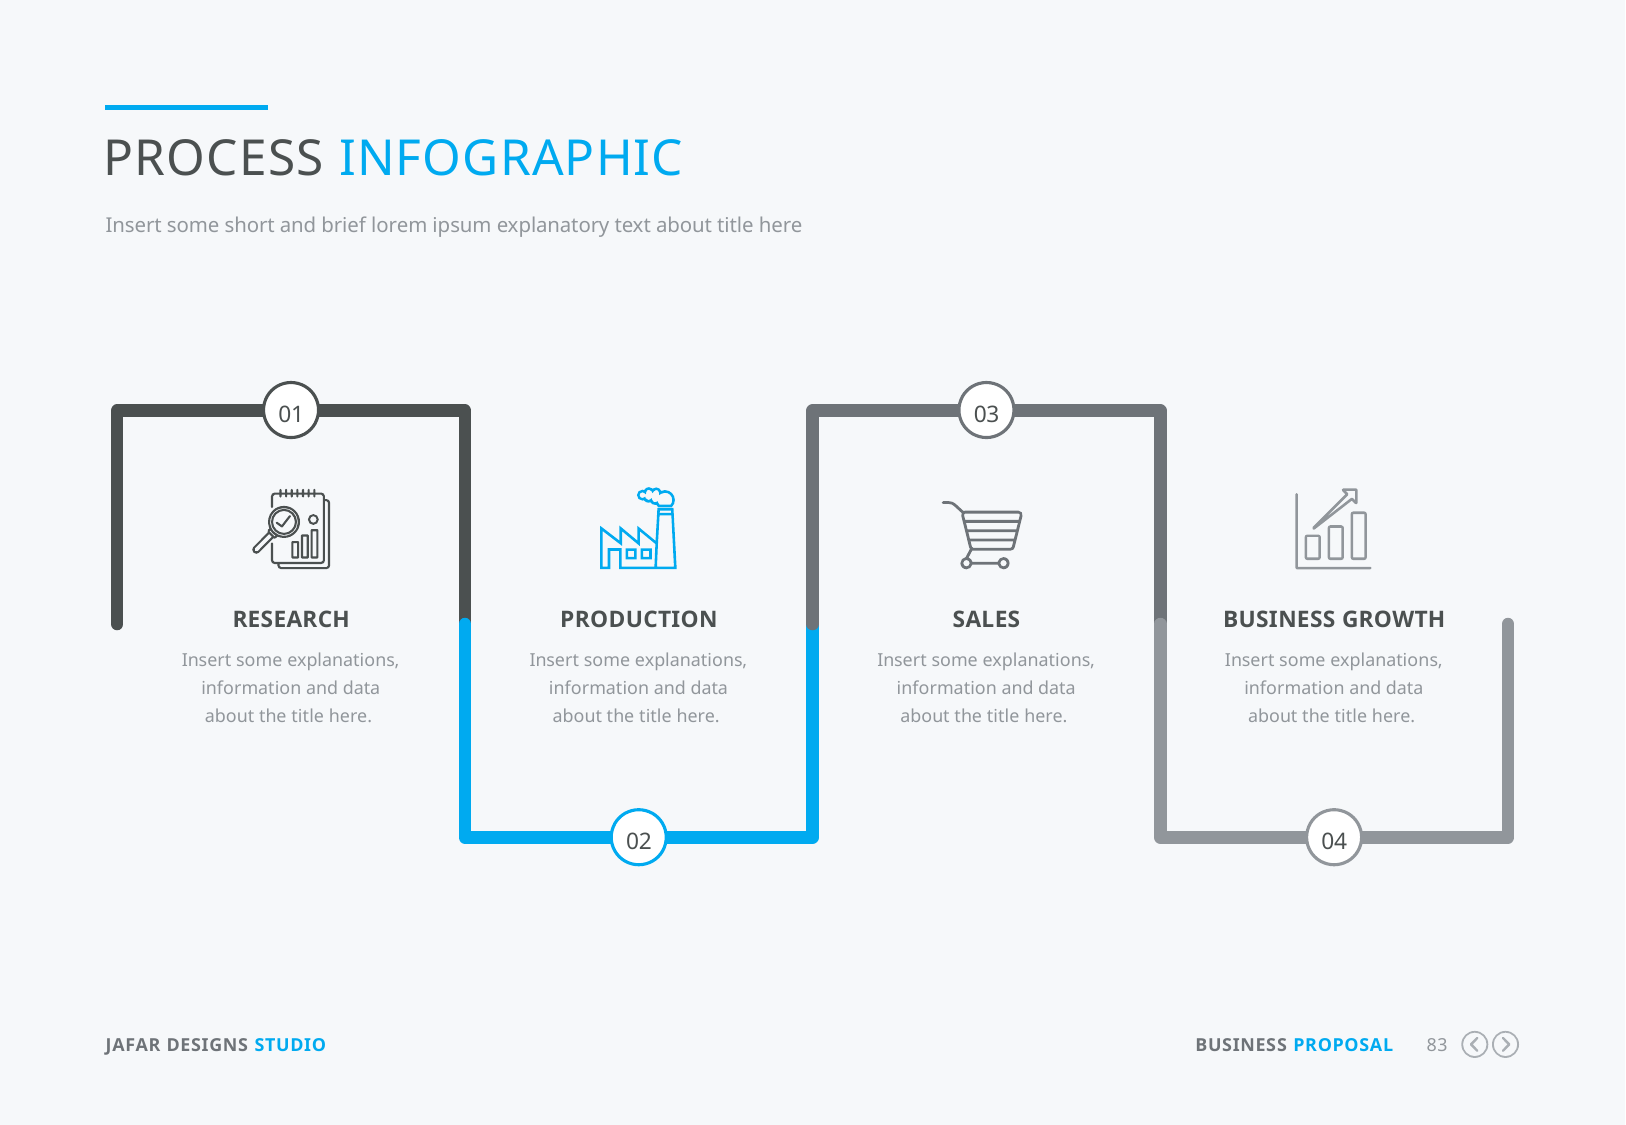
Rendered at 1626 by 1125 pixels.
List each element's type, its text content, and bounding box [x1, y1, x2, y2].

list Insert some short and brief lorem ipsum explanatory text about title here [105, 209, 1519, 241]
text_box [252, 488, 331, 570]
text_box [812, 410, 1161, 625]
text_box [1312, 488, 1358, 530]
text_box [1219, 604, 1449, 728]
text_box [176, 604, 406, 728]
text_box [611, 809, 667, 865]
text_box [600, 487, 677, 570]
text_box [117, 410, 465, 625]
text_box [1306, 809, 1362, 865]
text_box [941, 501, 1023, 570]
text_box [958, 382, 1014, 438]
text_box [871, 604, 1102, 728]
text_box [1160, 624, 1508, 838]
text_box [523, 604, 754, 728]
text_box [263, 382, 319, 438]
text_box [1295, 493, 1372, 570]
list process Infographic [103, 125, 1518, 188]
text_box [464, 624, 813, 838]
